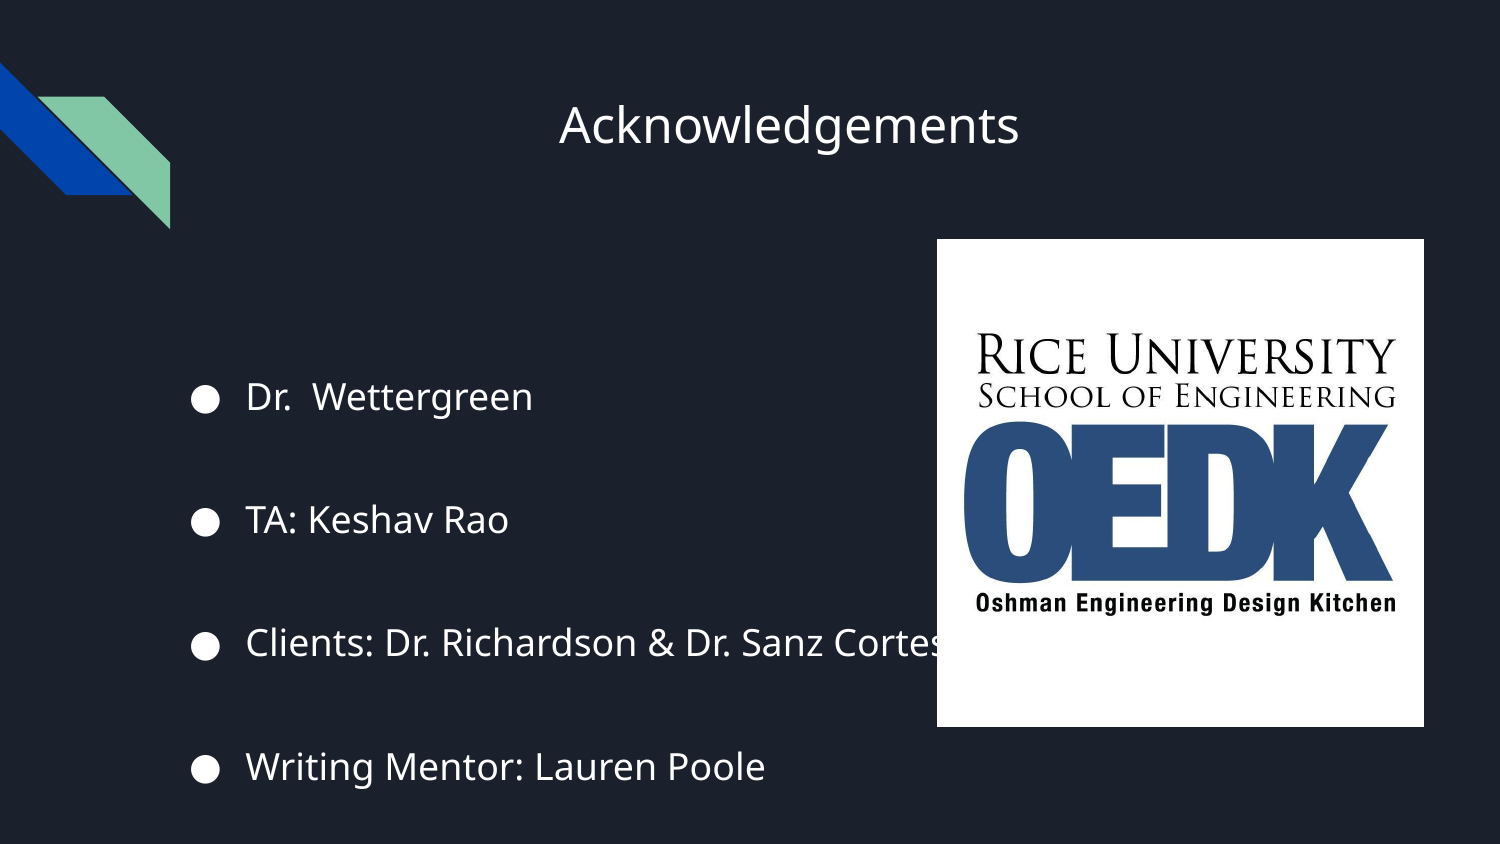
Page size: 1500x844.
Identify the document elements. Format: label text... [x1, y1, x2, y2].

list Dr. Wettergreen TA: Keshav Rao Clients: Dr. Richardson & Dr. Sanz Cortes Writing Mentor: Lauren Poole [155, 244, 932, 722]
picture [937, 239, 1425, 727]
title Acknowledgements [212, 78, 1368, 229]
